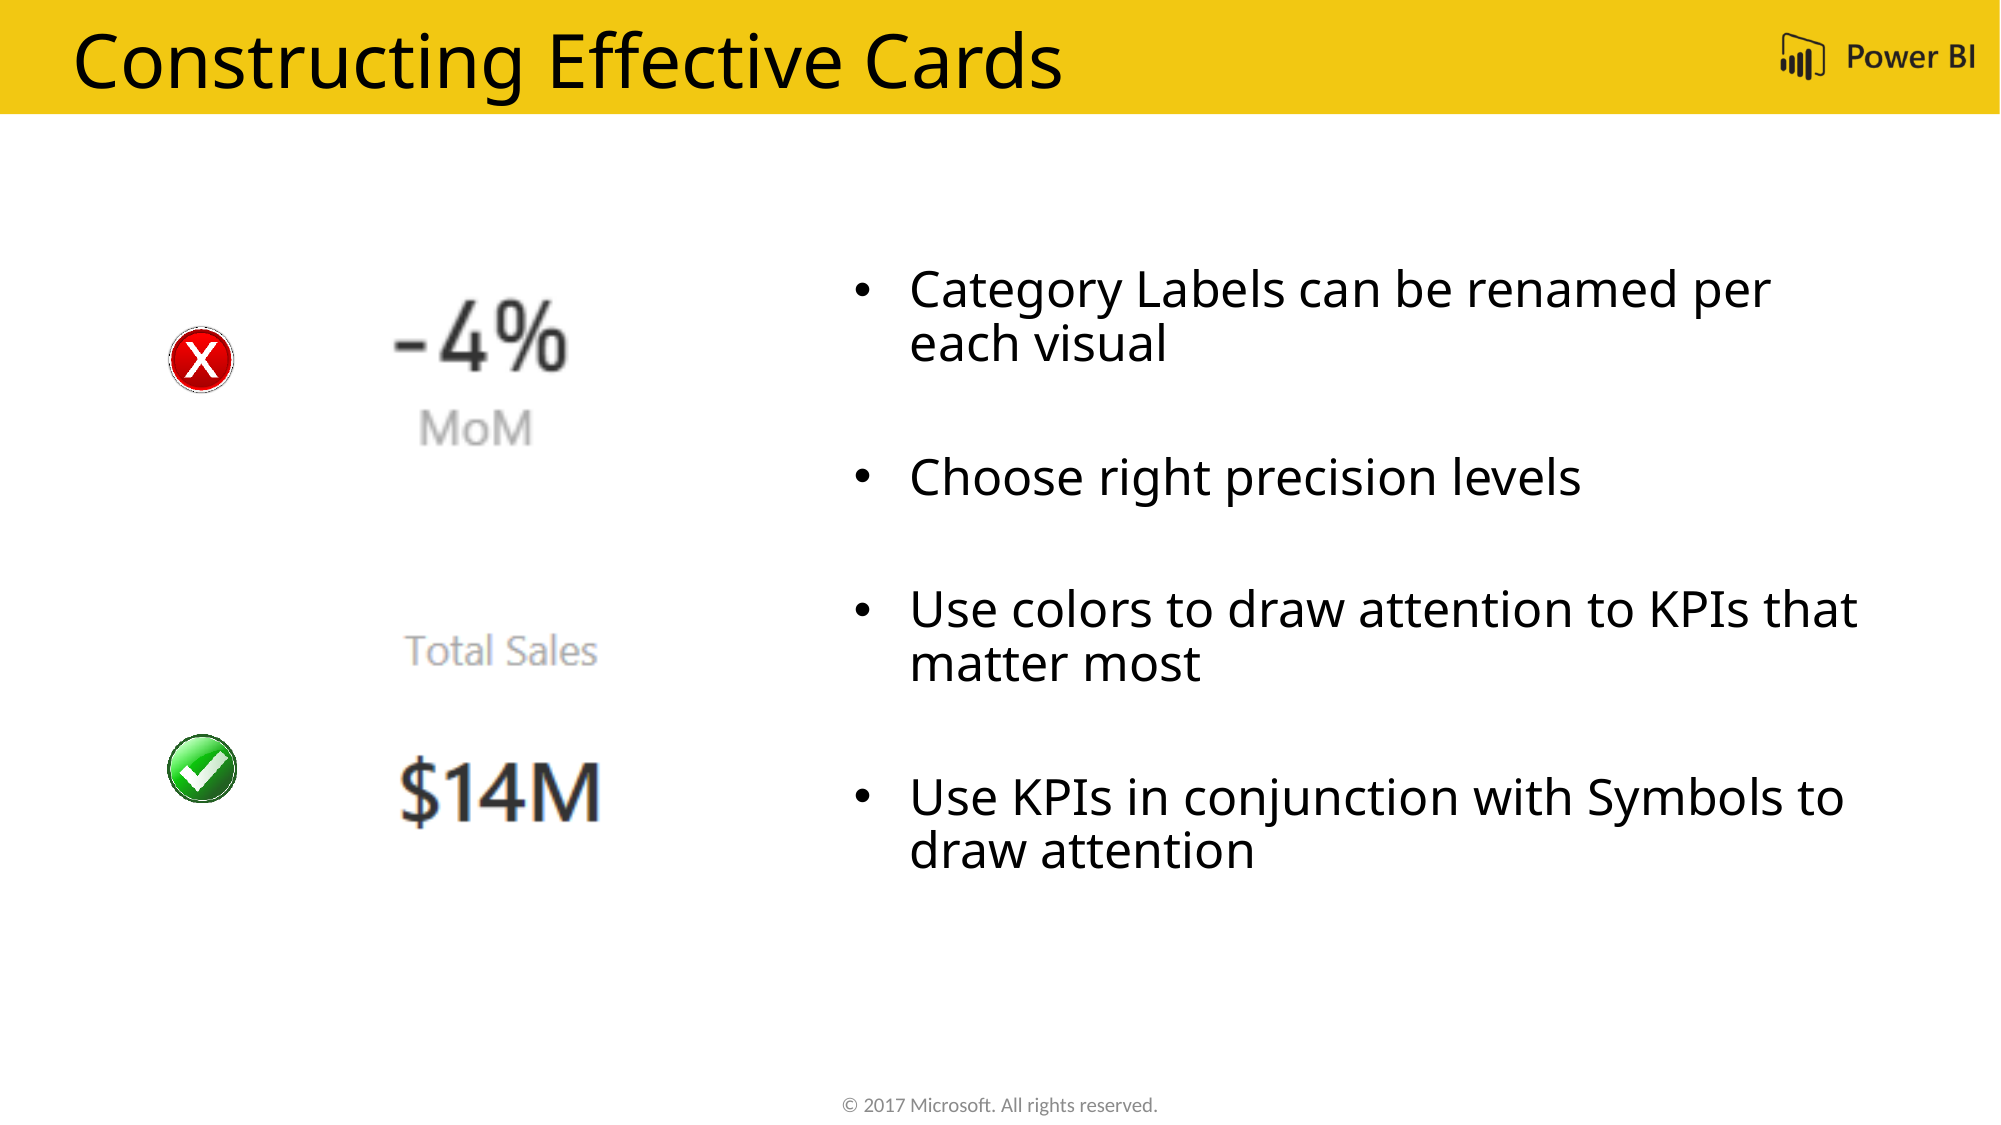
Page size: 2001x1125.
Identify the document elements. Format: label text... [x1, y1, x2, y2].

picture [1769, 23, 1985, 91]
text_box Category Labels can be renamed per each visual Choose right precision levels Use colors to draw attention to KPIs that matter most Use KPIs in conjunction with Symbols to draw attention [823, 240, 1909, 904]
picture [287, 627, 717, 894]
text_box Constructing Effective Cards [58, 5, 1879, 111]
picture [167, 734, 237, 803]
picture [166, 324, 236, 395]
picture [325, 234, 691, 514]
text_box [0, 0, 2000, 115]
footer © 2017 Microsoft. All rights reserved. [662, 1084, 1338, 1123]
